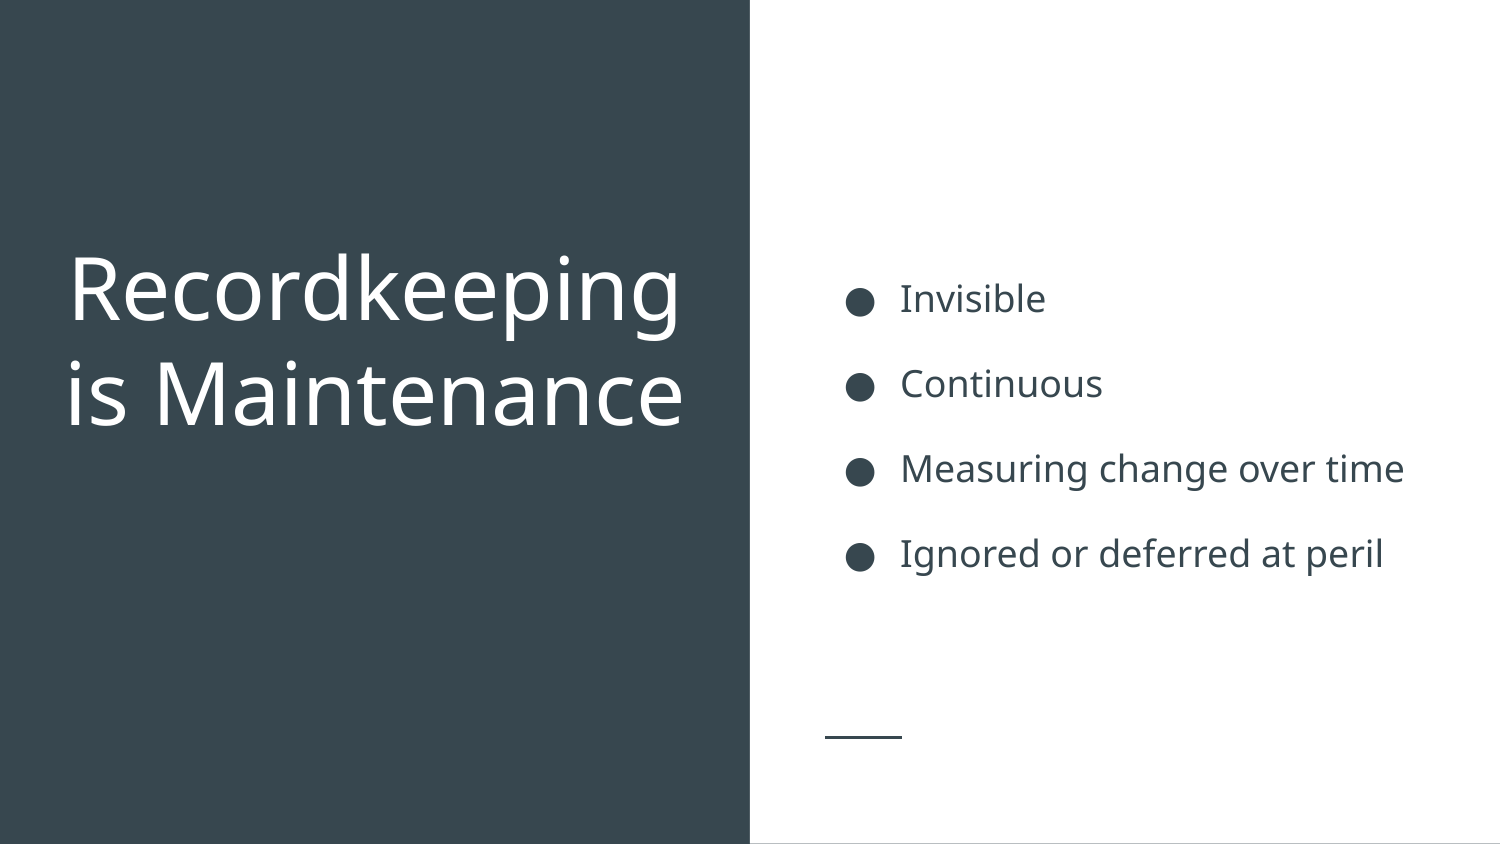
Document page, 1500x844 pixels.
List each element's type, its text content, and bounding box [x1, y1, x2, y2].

title Recordkeeping is Maintenance [43, 177, 708, 458]
list Invisible Continuous Measuring change over time Ignored or deferred at peril [810, 118, 1440, 725]
